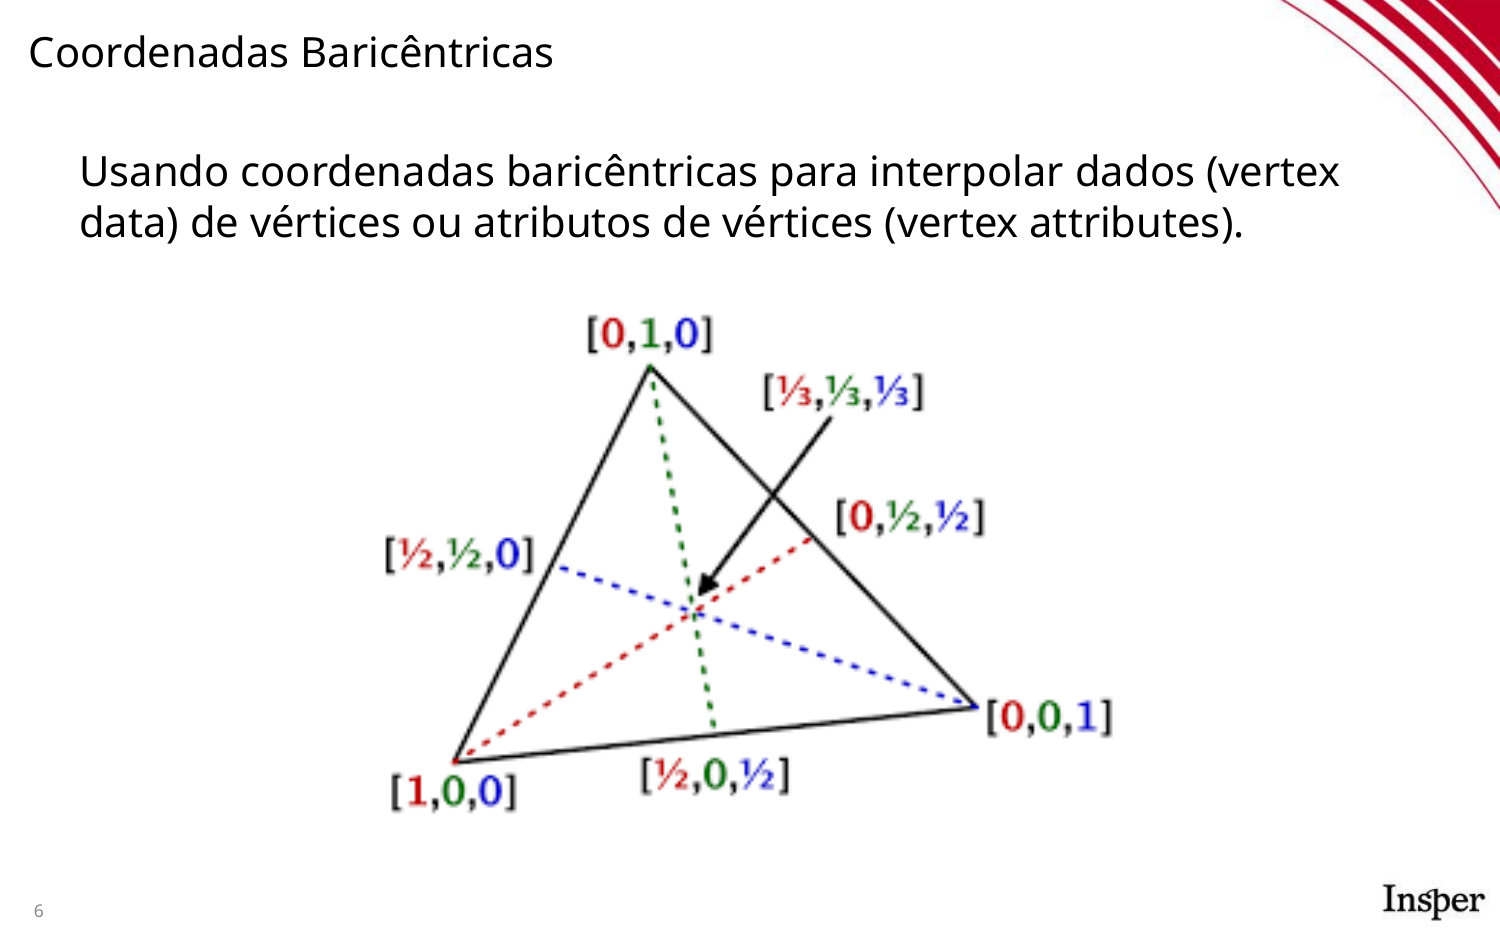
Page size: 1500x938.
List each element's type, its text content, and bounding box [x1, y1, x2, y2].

picture [361, 296, 1139, 838]
picture [249, 0, 1500, 938]
list Usando coordenadas baricêntricas para interpolar dados (vertex data) de vértices ou atributos de vértices (vertex attributes). [64, 137, 1447, 876]
title Coordenadas Baricêntricas [13, 18, 1397, 104]
slide_number ‹#› [0, 887, 78, 938]
